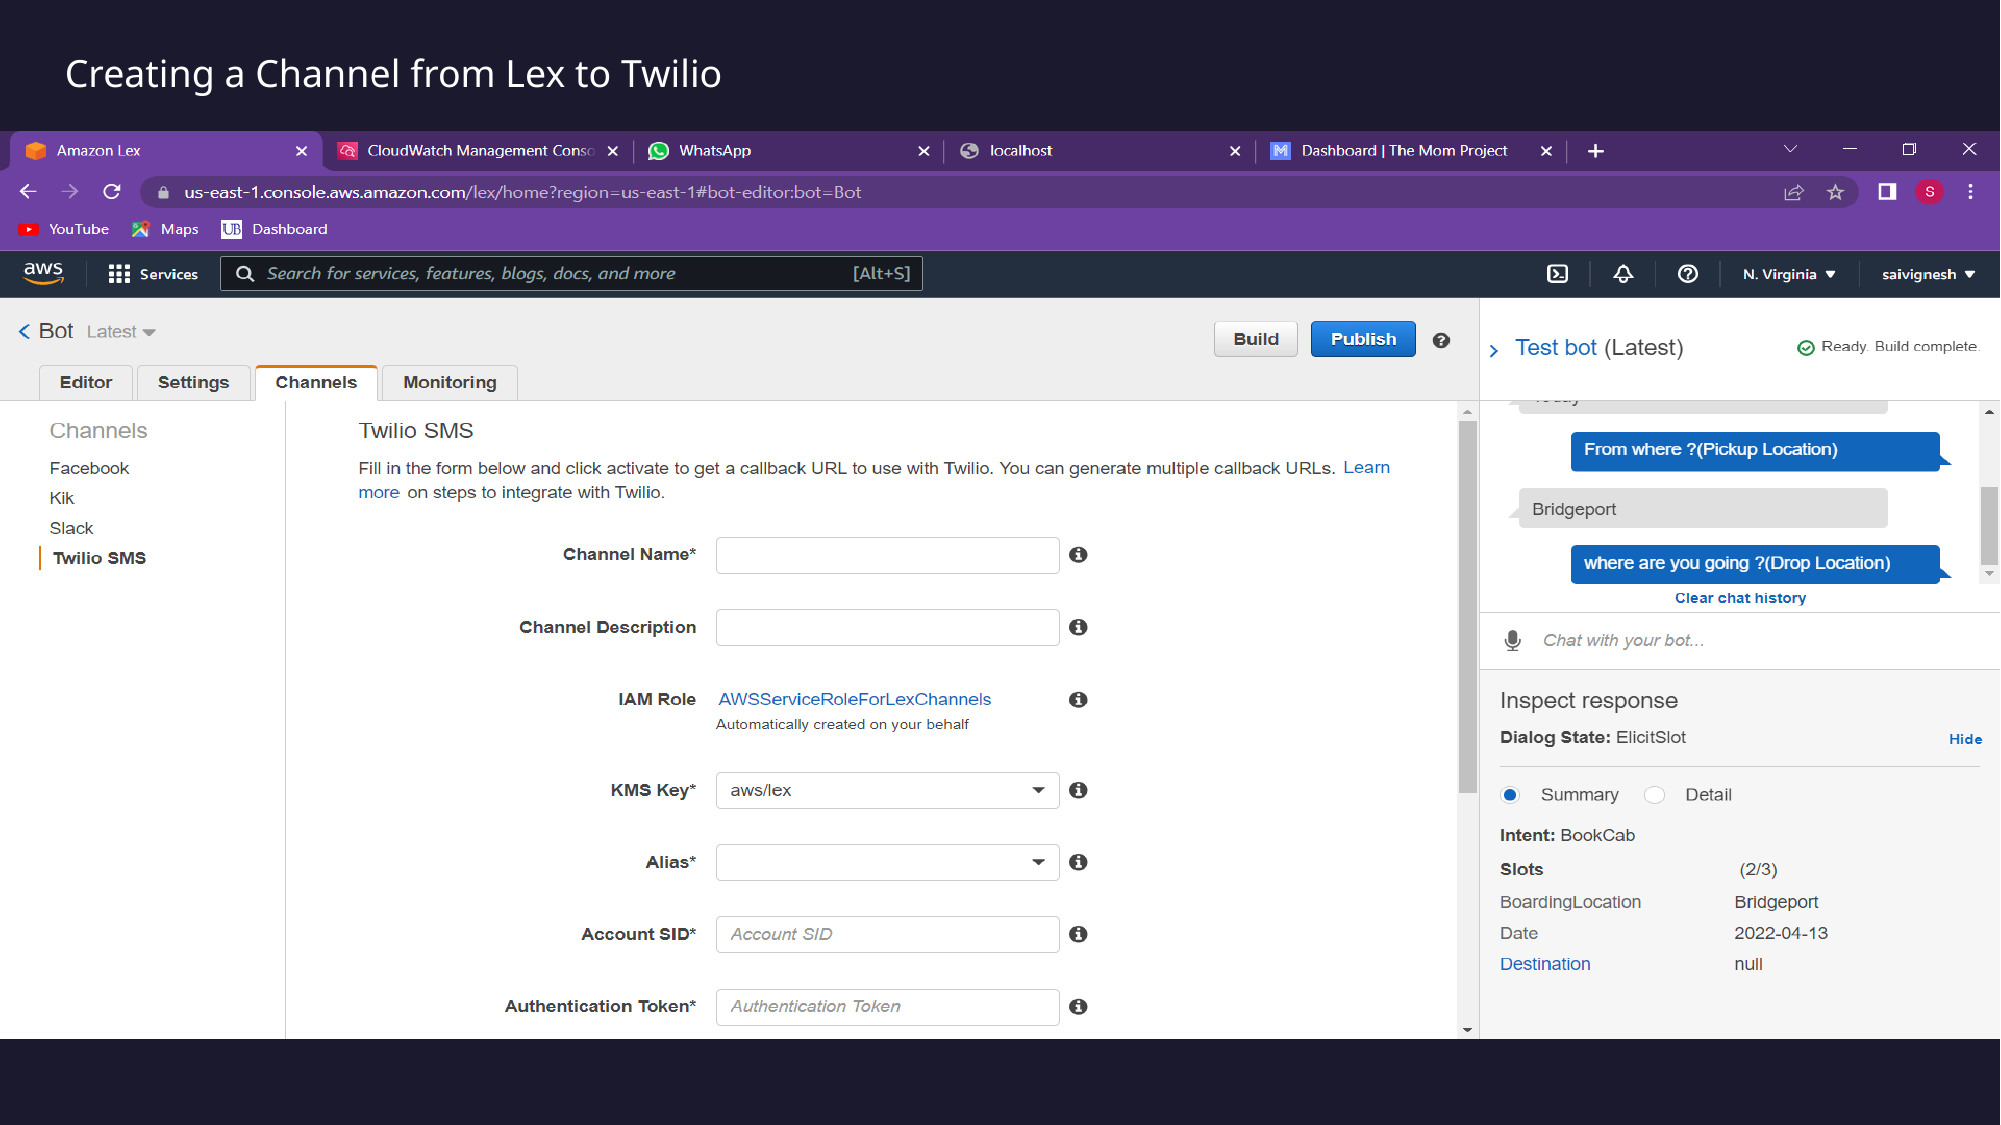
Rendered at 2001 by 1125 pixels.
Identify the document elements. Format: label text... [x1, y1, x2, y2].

picture [0, 131, 2000, 1039]
text_box Creating a Channel from Lex to Twilio [49, 42, 877, 102]
